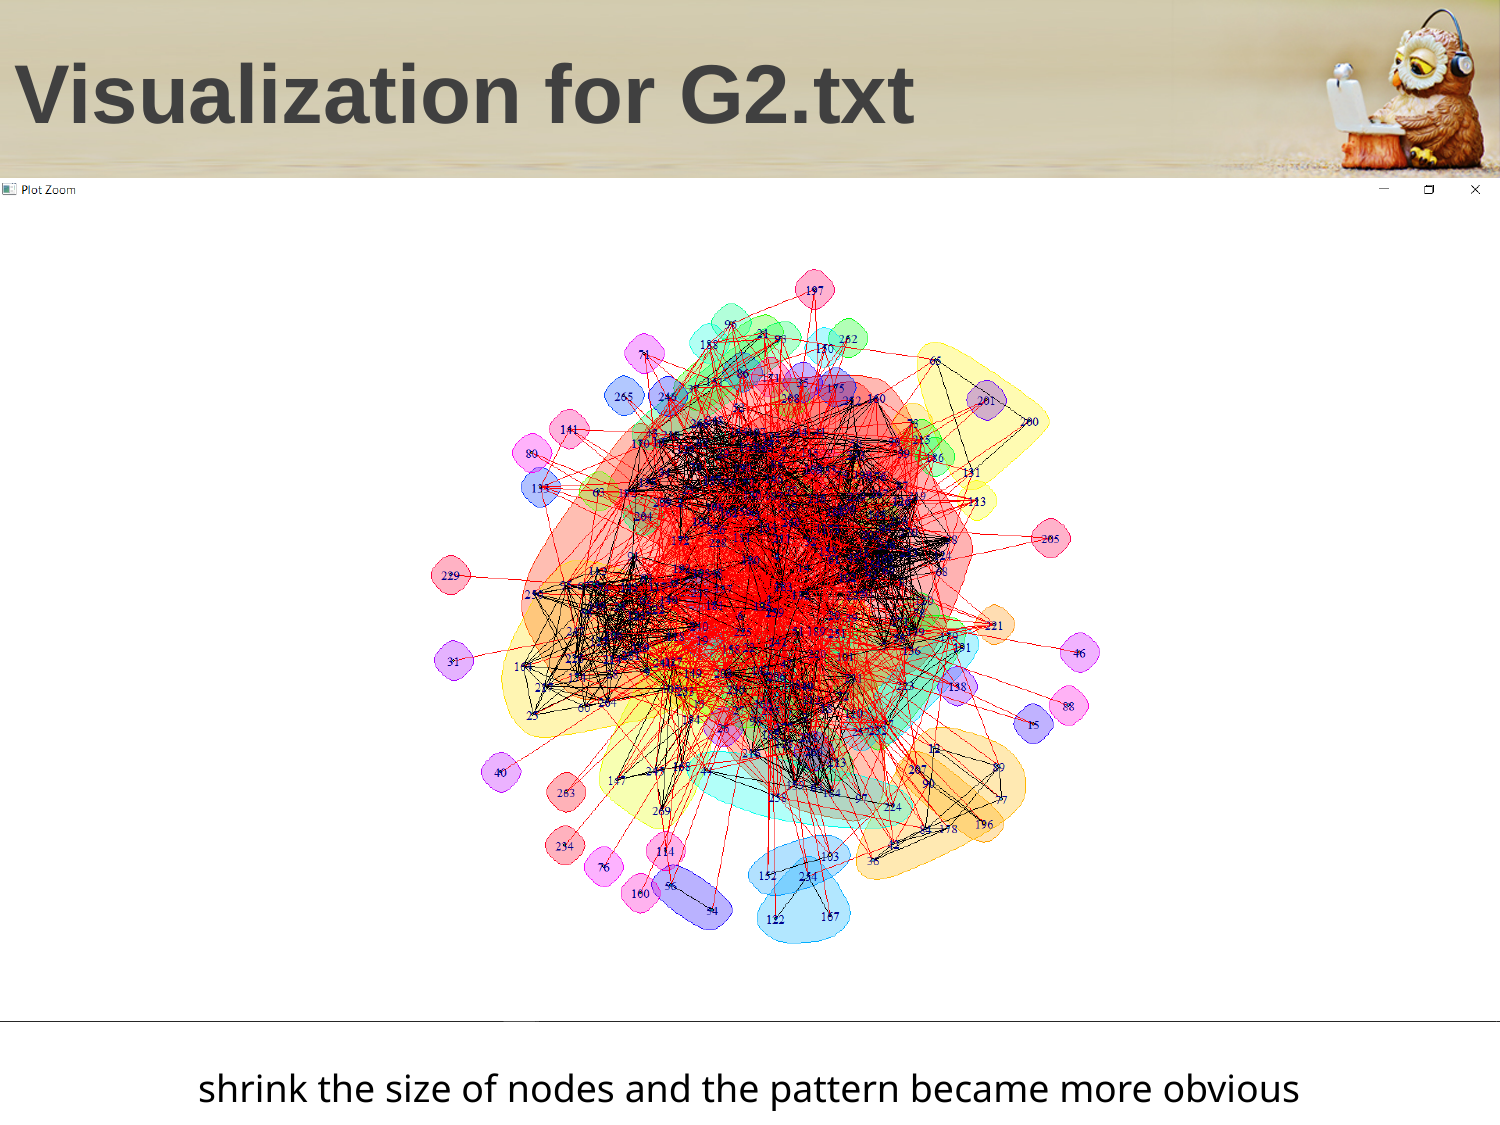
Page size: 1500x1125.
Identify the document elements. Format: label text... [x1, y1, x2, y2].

text_box shrink the size of nodes and the pattern became more obvious [183, 1057, 1317, 1118]
picture [0, 177, 1500, 1125]
title Visualization for G2.txt [0, 2, 1500, 177]
